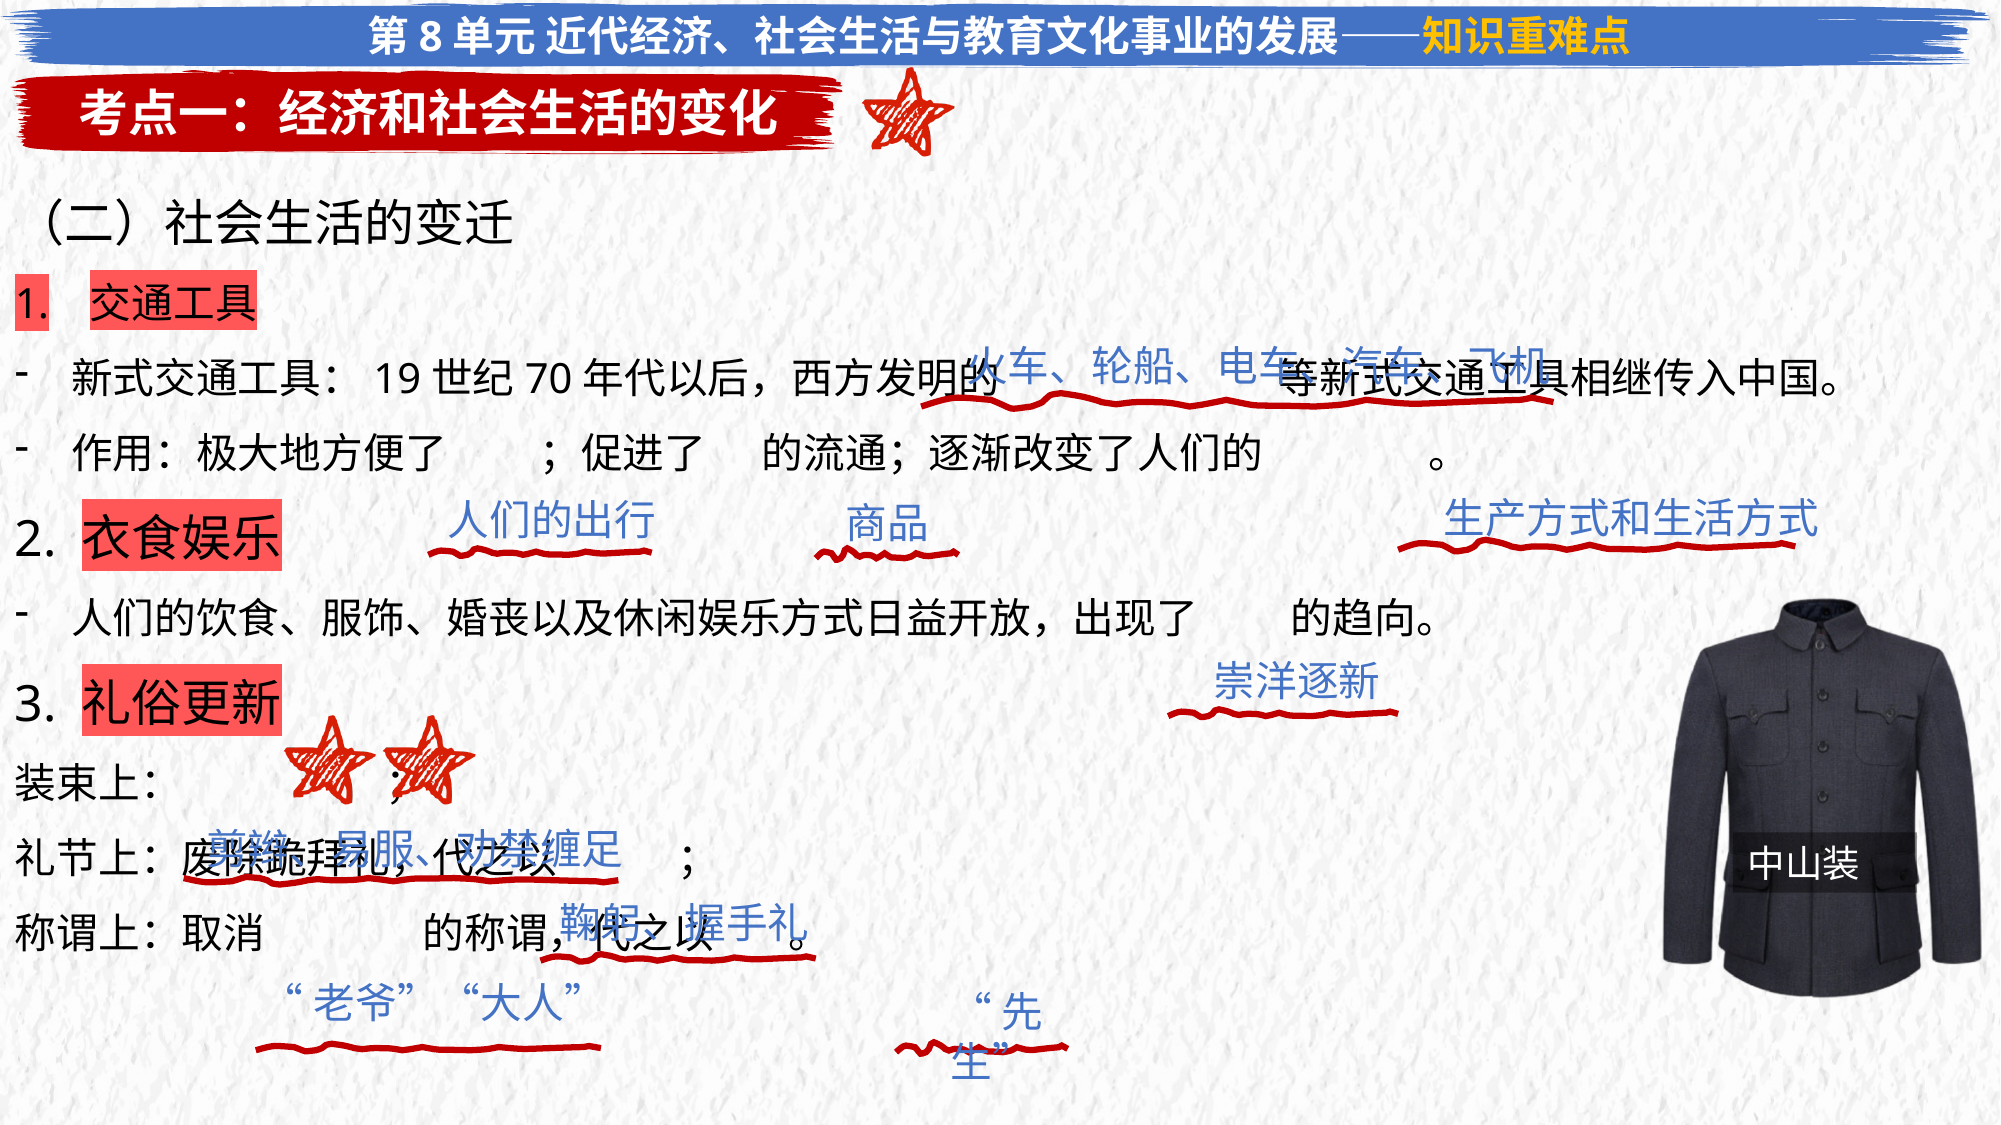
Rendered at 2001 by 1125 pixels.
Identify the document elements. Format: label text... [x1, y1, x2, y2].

text_box [267, 881, 307, 886]
text_box （二）社会生活的变迁 交通工具 新式交通工具：19世纪70年代以后，西方发明的 等新式交通工具相继传入中国。 作用：极大地方便了 ；促进了 的流通；逐渐改变了人们的 。 2. 衣食娱乐 人们的饮食、服饰、婚丧以及休闲娱乐方式日益开放，出现了 的趋向。 3. 礼俗更新 装束上： ； 礼节上：废除跪拜礼，代之以 ； 称谓上：取消 的称谓，代之以 。 [0, 154, 2000, 1054]
text_box 考点一：经济和社会生活的变化 [10, 69, 843, 154]
text_box 生产方式和生活方式 [1375, 484, 1887, 550]
text_box 崇洋逐新 [1195, 647, 1399, 713]
text_box 商品 [760, 489, 1014, 555]
text_box “先生” [896, 978, 1098, 1093]
text_box [920, 398, 1554, 410]
picture [277, 708, 480, 810]
picture [0, 0, 2001, 1125]
text_box 鞠躬、握手礼 [447, 889, 922, 955]
text_box 人们的出行 [425, 486, 679, 551]
text_box “老爷”“大人” [197, 969, 671, 1035]
text_box [255, 1043, 602, 1052]
picture [1631, 588, 1999, 1004]
text_box 剪辫、易服、劝禁缠足 [178, 815, 652, 881]
text_box 火车、轮船、电车、汽车、飞机 [942, 332, 1575, 398]
text_box [1167, 711, 1399, 718]
text_box [815, 555, 956, 561]
text_box 第8单元 近代经济、社会生活与教育文化事业的发展——知识重难点 [0, 3, 1990, 69]
text_box [428, 551, 652, 557]
text_box [540, 955, 816, 963]
